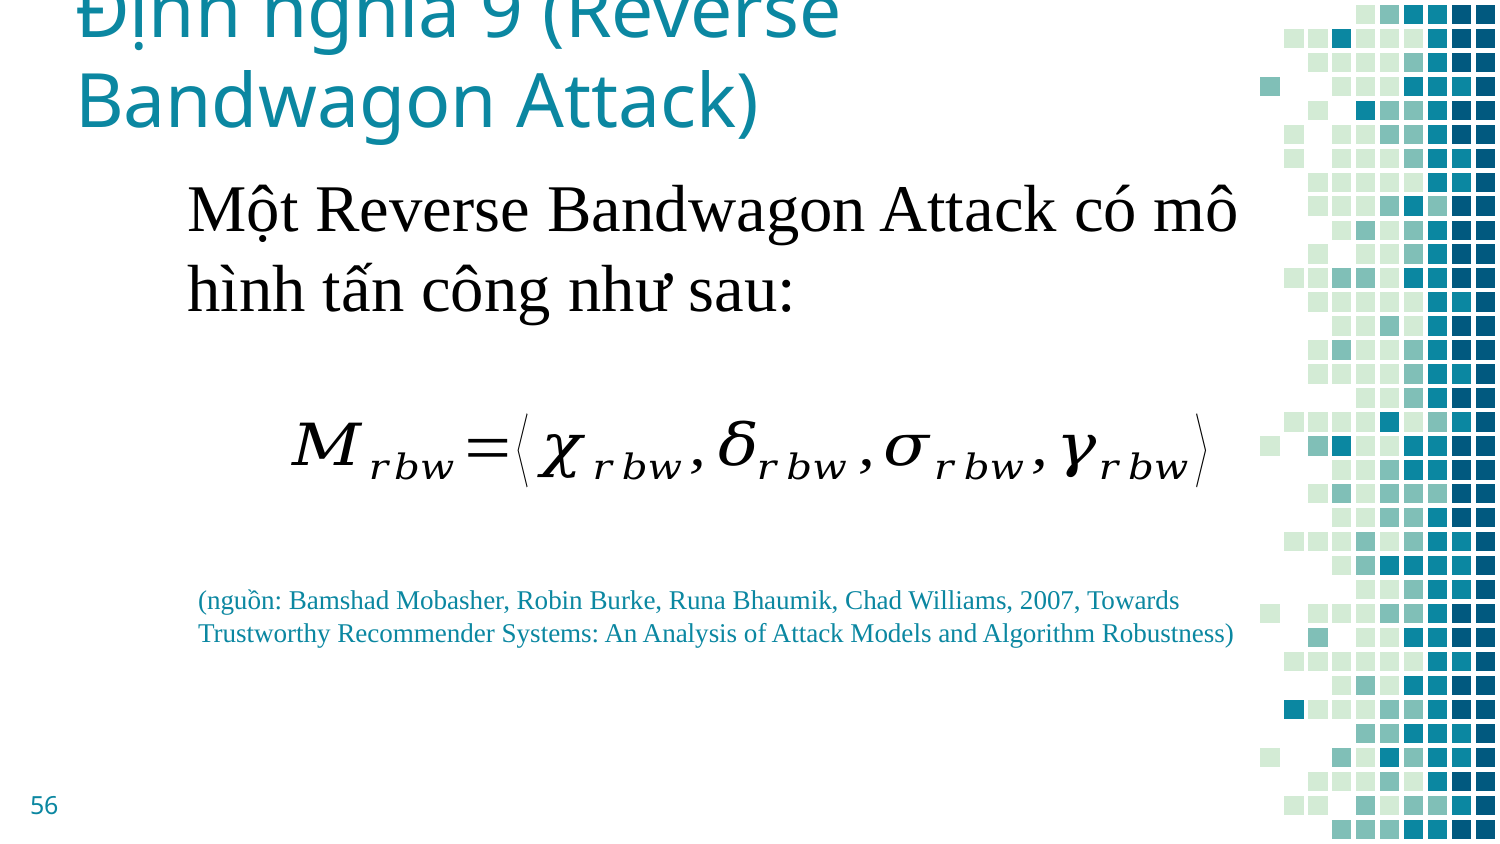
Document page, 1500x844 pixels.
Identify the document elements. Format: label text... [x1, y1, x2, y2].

slide_number 56 [15, 774, 105, 839]
text_box (nguồn: Bamshad Mobasher, Robin Burke, Runa Bhaumik, Chad Williams, 2007, Towards Trustworthy Recommender Systems: An Analysis of Attack Models and Algorithm Robustness) [183, 567, 1317, 686]
title Định nghĩa 9 (Reverse Bandwagon Attack) [60, 48, 1286, 158]
text_box Một Reverse Bandwagon Attack có mô hình tấn công như sau: [172, 157, 1328, 333]
